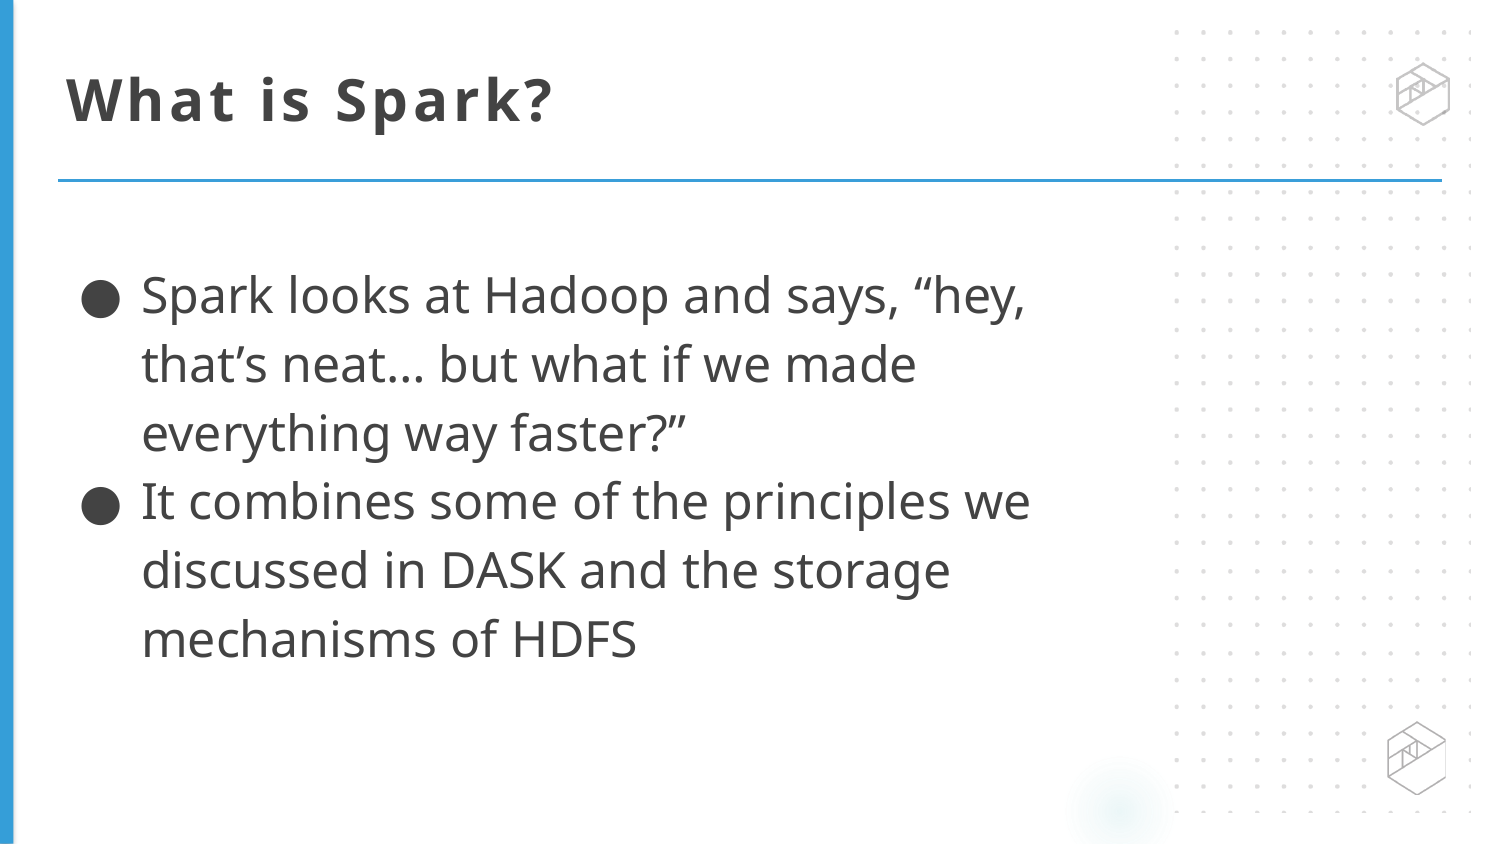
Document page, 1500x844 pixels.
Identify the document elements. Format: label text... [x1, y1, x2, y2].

title What is Spark? [51, 48, 1135, 142]
list Spark looks at Hadoop and says, “hey, that’s neat… but what if we made everything way faster?” It combines some of the principles we discussed in DASK and the storage mechanisms of HDFS [51, 239, 1150, 675]
picture [1058, 750, 1181, 844]
picture [1396, 62, 1451, 126]
